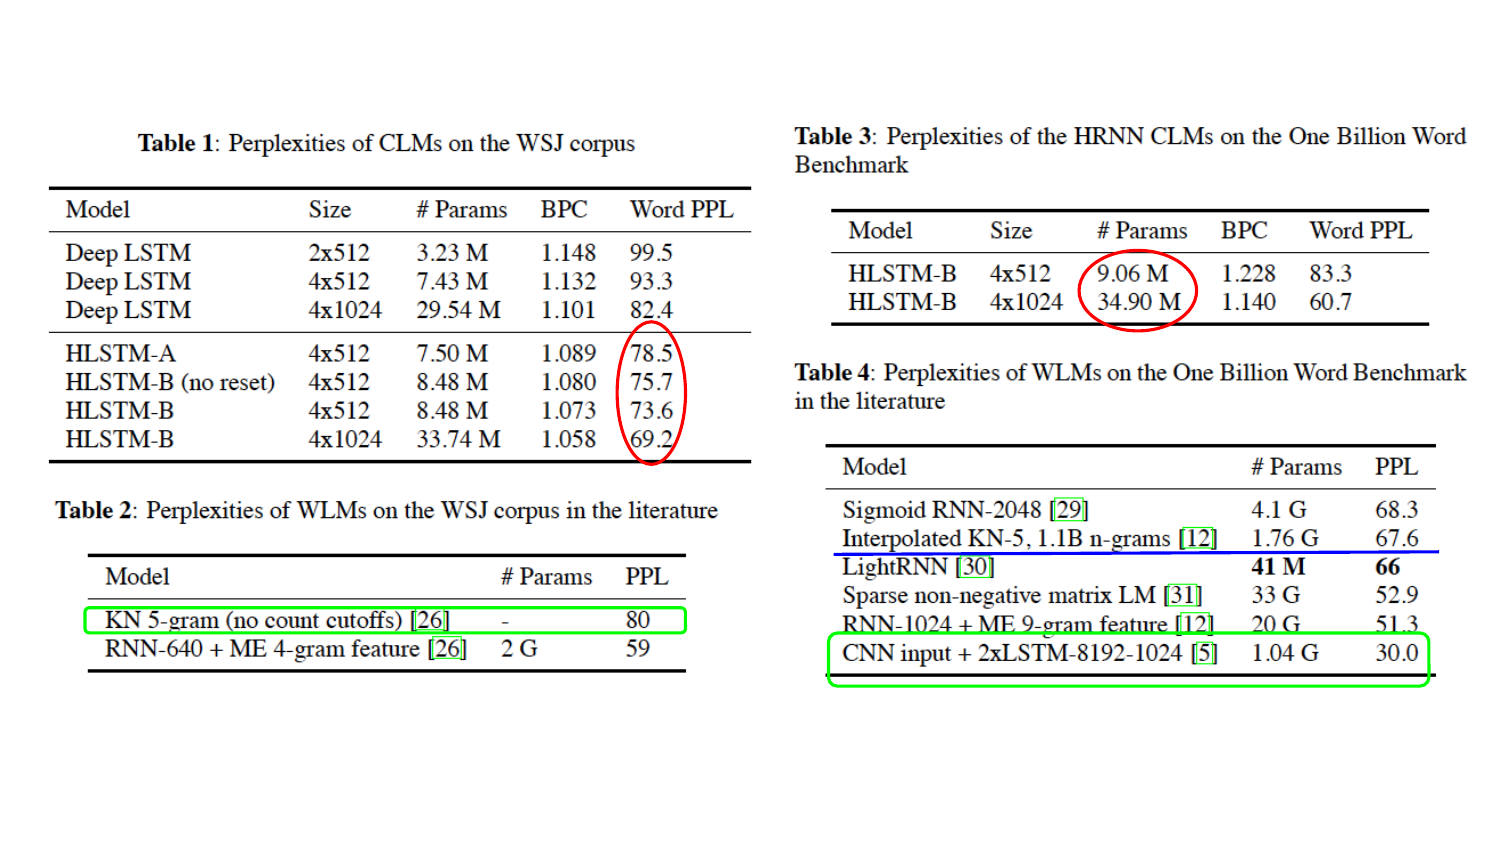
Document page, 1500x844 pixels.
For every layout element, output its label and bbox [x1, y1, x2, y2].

text_box [833, 551, 1440, 555]
picture [779, 109, 1477, 711]
picture [33, 118, 773, 692]
